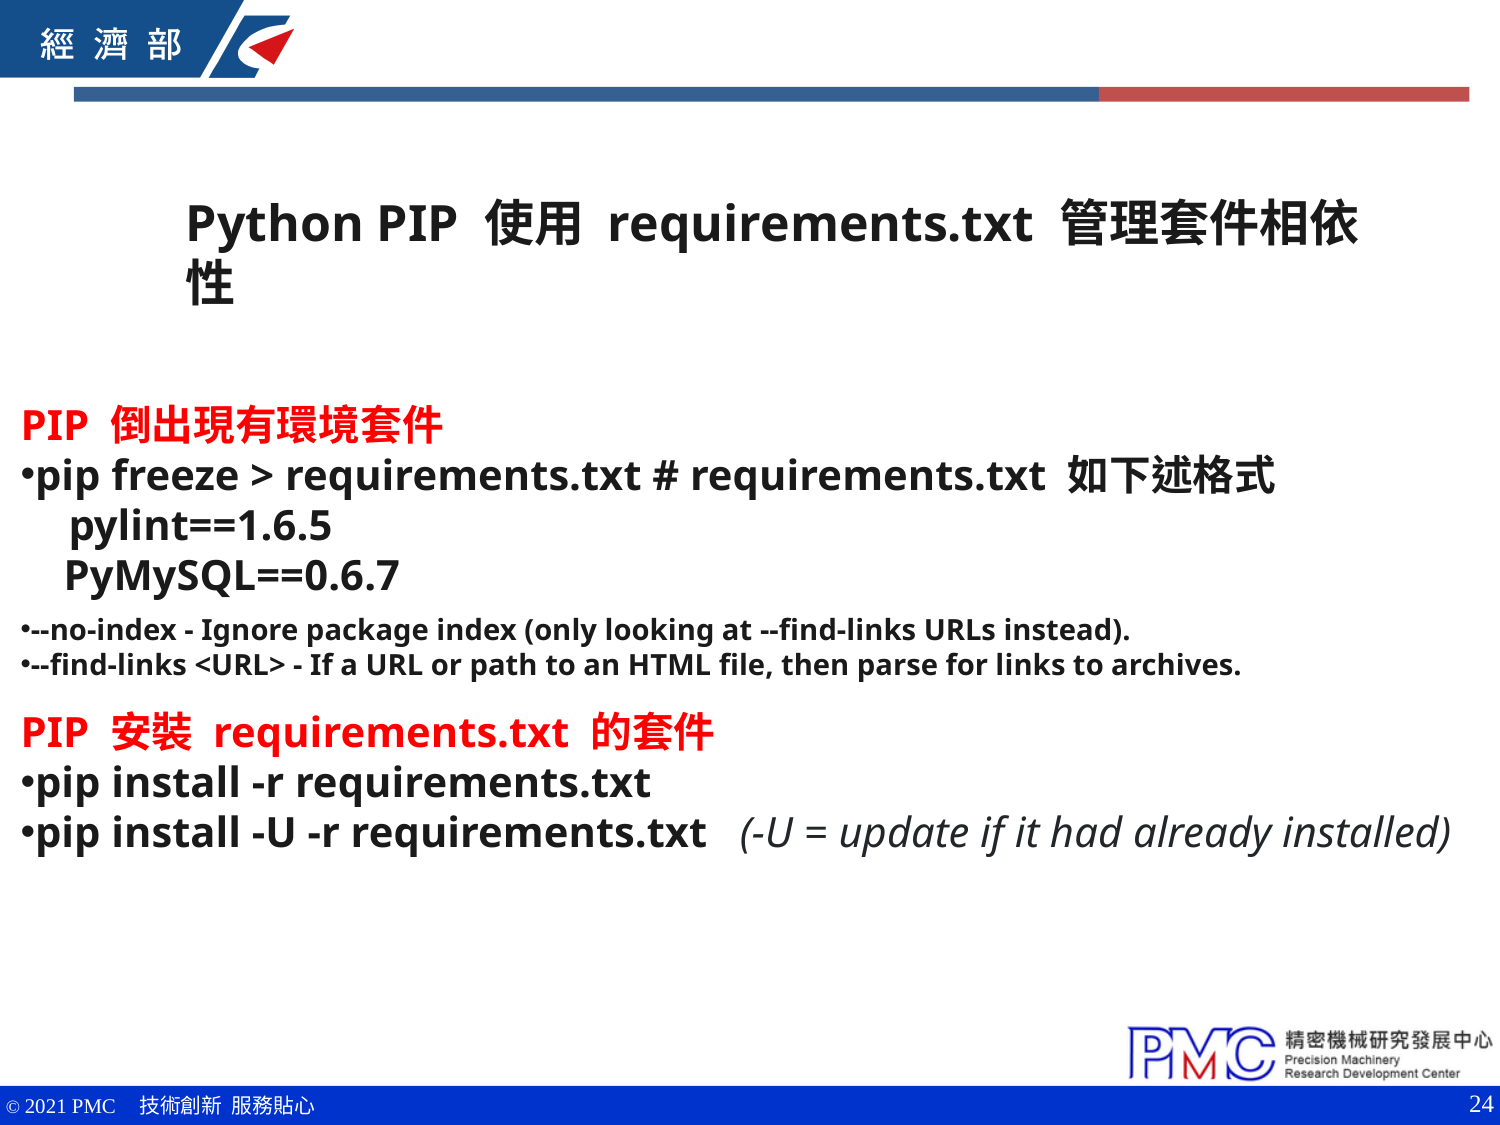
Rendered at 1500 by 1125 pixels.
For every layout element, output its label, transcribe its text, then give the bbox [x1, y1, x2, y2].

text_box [73, 86, 1470, 102]
text_box Python PIP 使用 requirements.txt 管理套件相依性 [171, 184, 1388, 320]
picture [1126, 1024, 1493, 1083]
picture [0, 0, 294, 78]
text_box PIP 倒出現有環境套件 pip freeze > requirements.txt # requirements.txt 如下述格式 pylint==1.6.5 PyMySQL==0.6.7 --no-index - Ignore package index (only looking at --find-links URLs instead). --find-links <URL> - If a URL or path to an HTML file, then parse for links to archives. PIP 安裝 requirements.txt 的套件 pip install -r requirements.txt pip install -U -r requirements.txt (-U = update if it had already installed) [5, 391, 1483, 1014]
slide_number 24 [1439, 1086, 1500, 1124]
